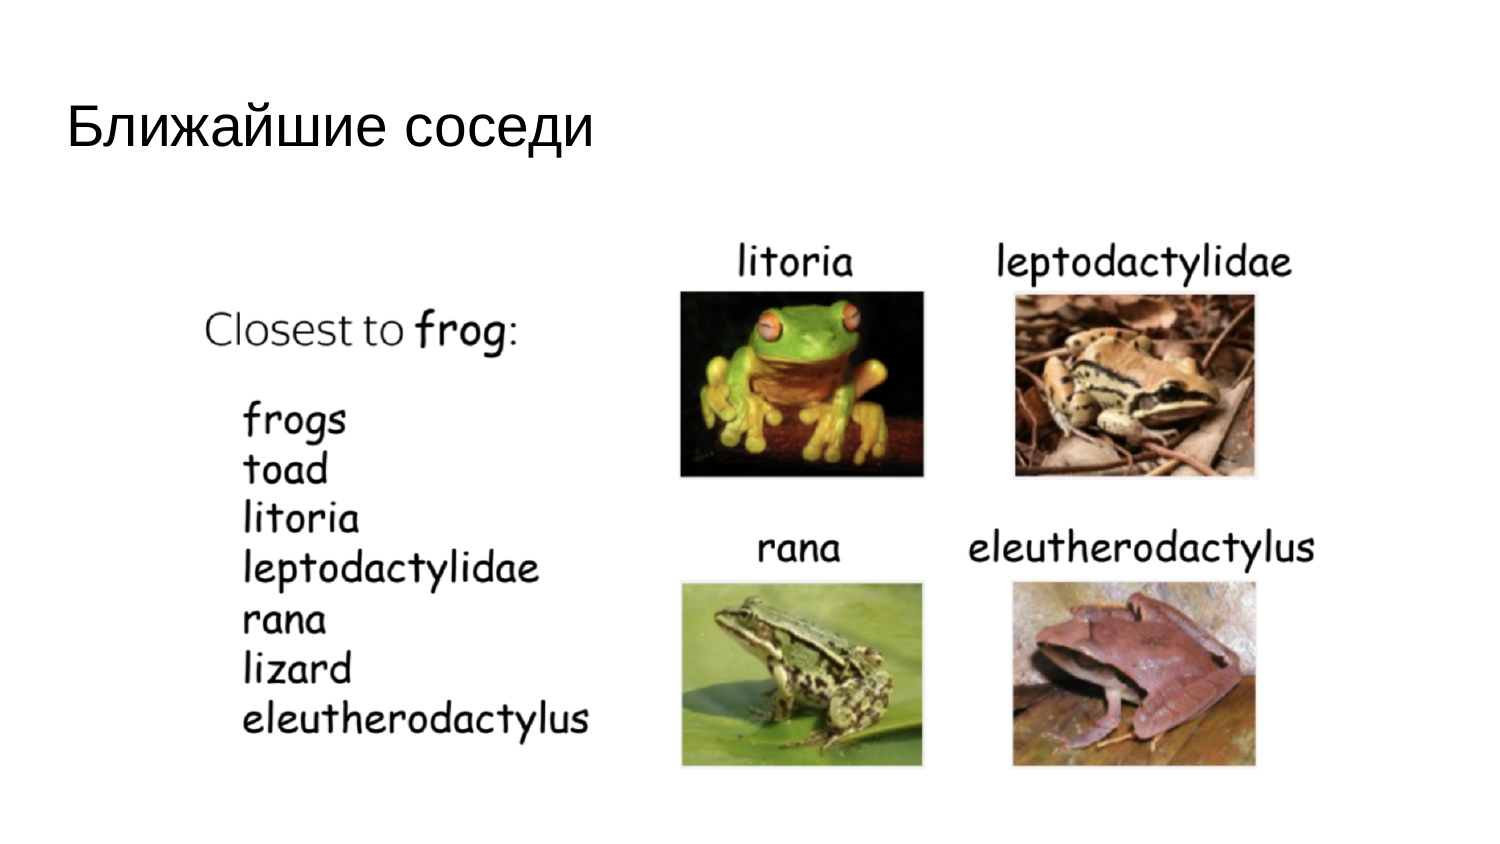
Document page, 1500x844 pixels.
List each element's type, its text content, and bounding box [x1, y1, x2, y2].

picture [182, 229, 1318, 819]
title Ближайшие соседи [51, 72, 1449, 167]
